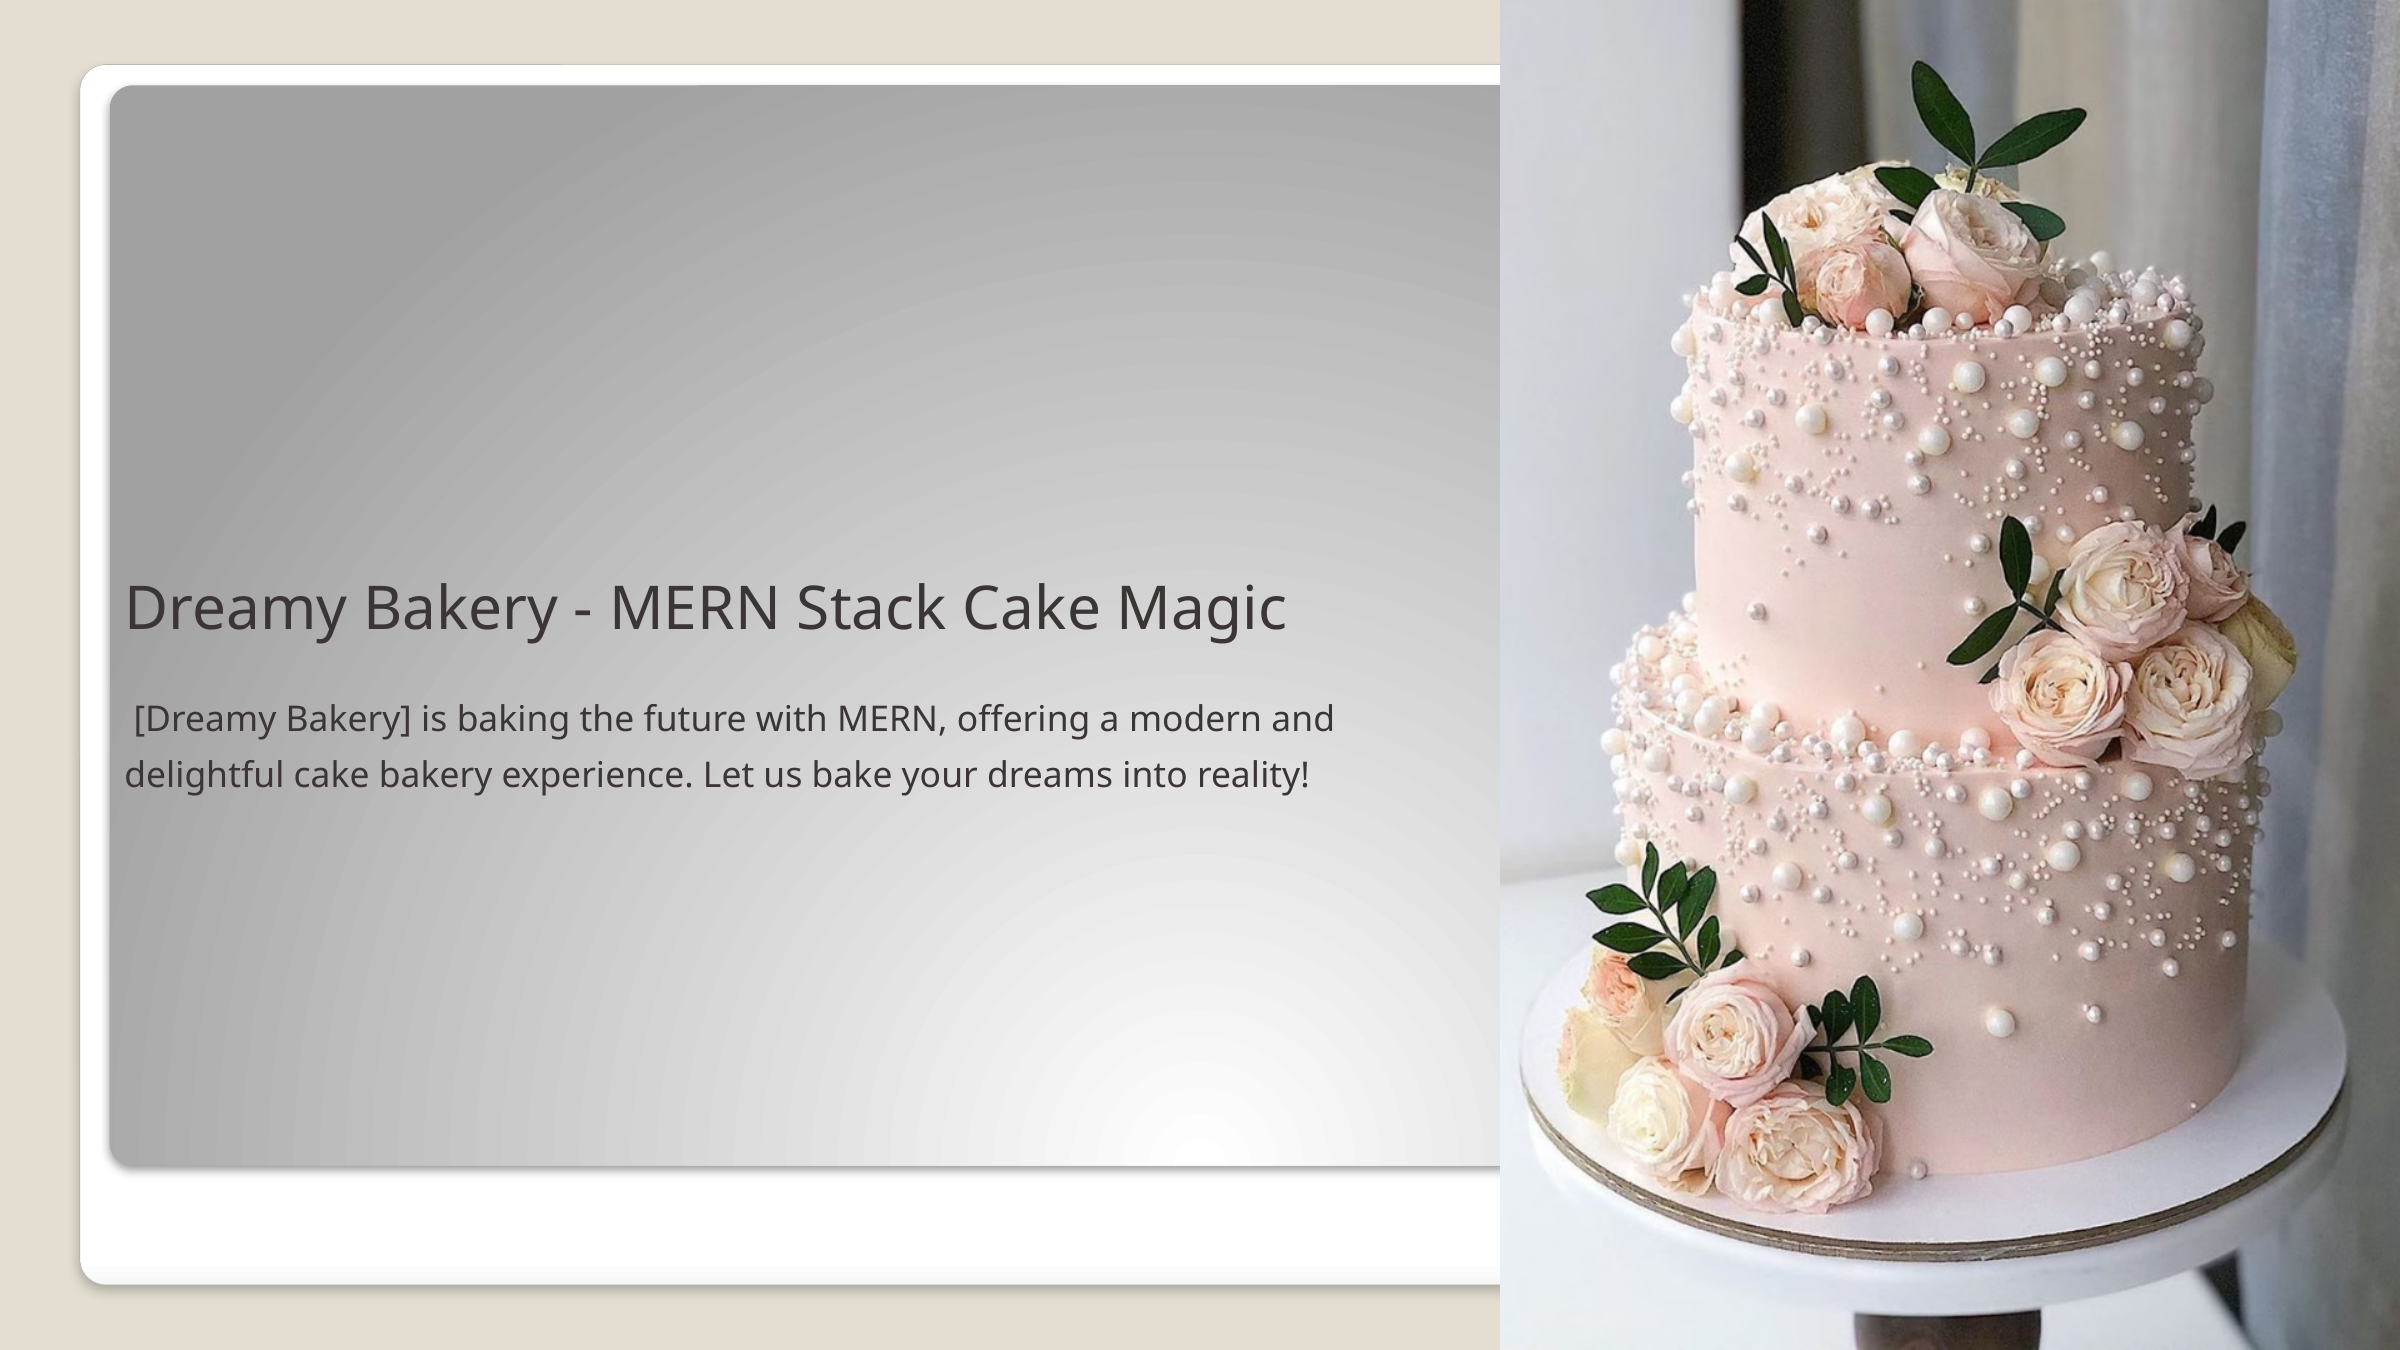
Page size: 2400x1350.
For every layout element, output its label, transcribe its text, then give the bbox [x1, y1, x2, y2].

picture [1499, 0, 2400, 1350]
text_box Dreamy Bakery - MERN Stack Cake Magic [124, 585, 1376, 643]
text_box [Dreamy Bakery] is baking the future with MERN, offering a modern and delightful cake bakery experience. Let us bake your dreams into reality! [124, 682, 1376, 797]
